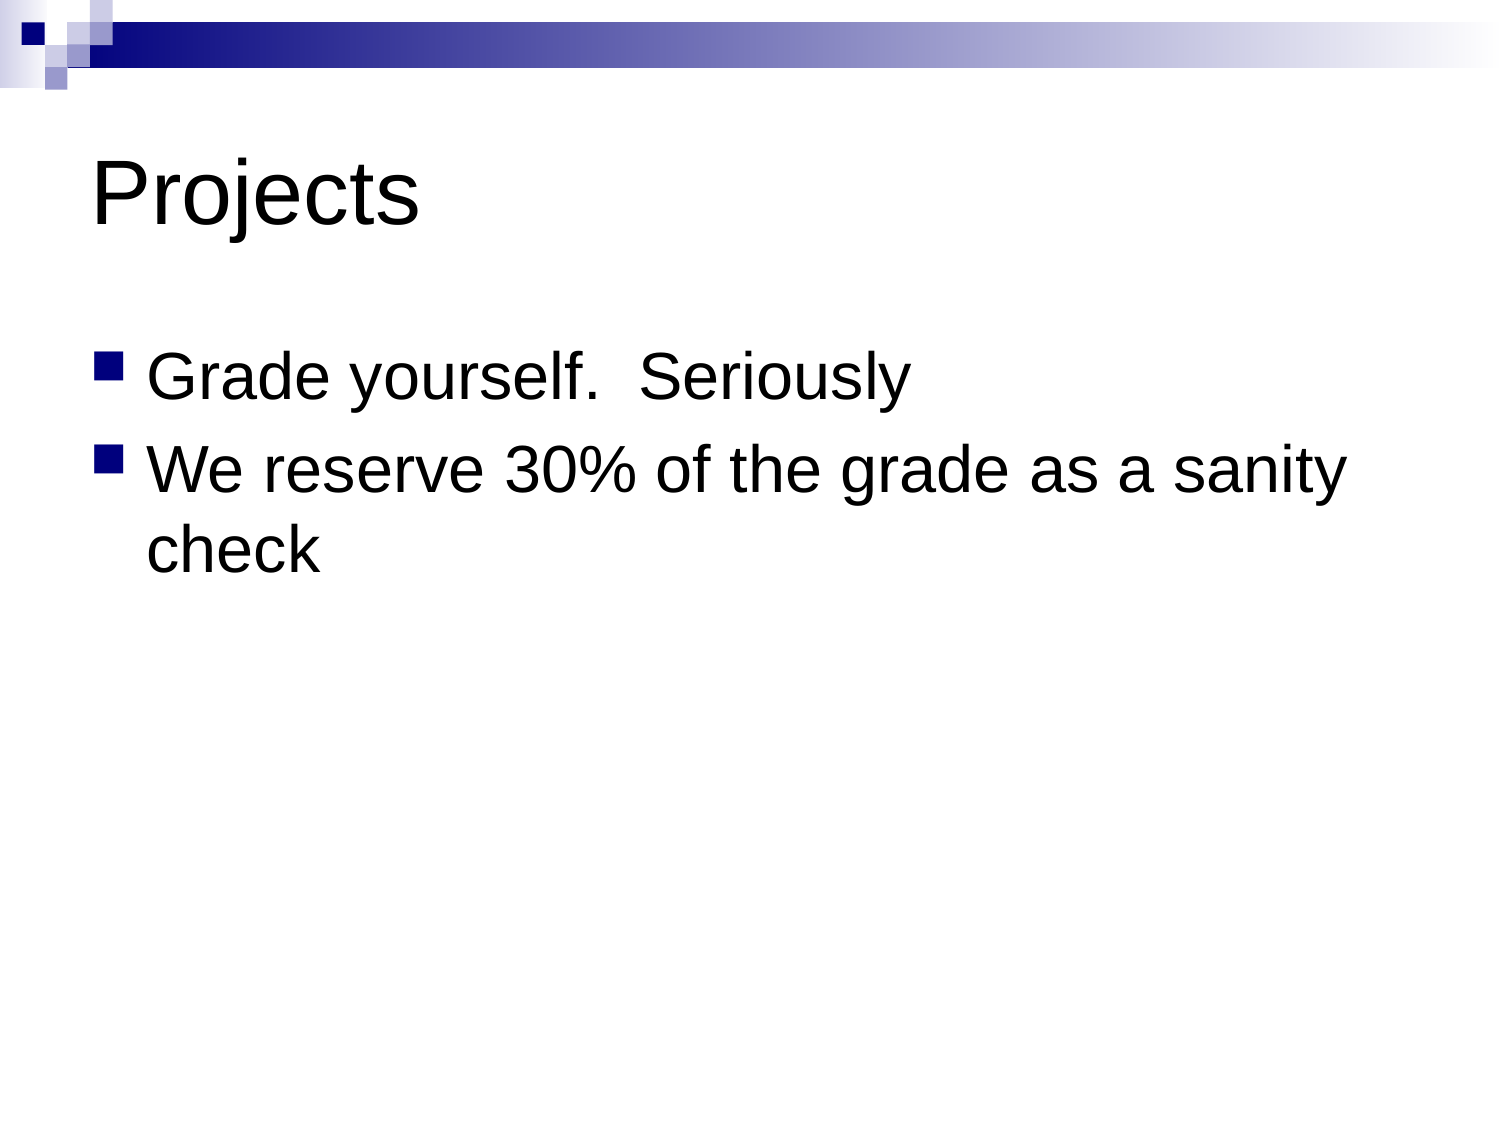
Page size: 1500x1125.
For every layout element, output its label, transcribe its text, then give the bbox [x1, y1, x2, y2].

list Grade yourself. Seriously We reserve 30% of the grade as a sanity check [75, 324, 1425, 963]
title Projects [75, 75, 1425, 300]
